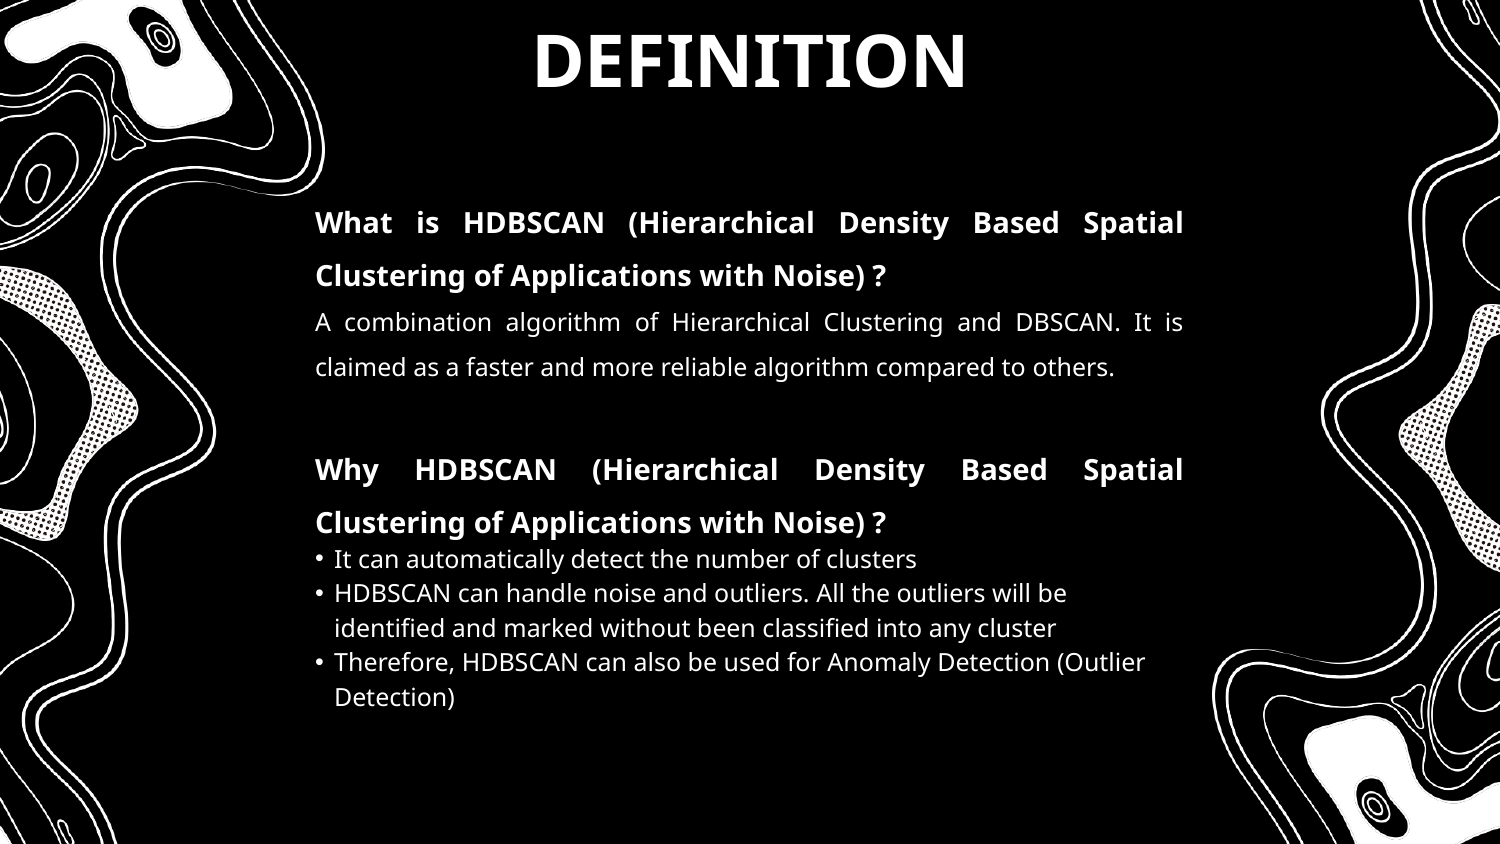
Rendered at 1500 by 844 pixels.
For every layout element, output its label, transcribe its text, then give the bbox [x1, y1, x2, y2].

text_box DEFINITION [50, 0, 1452, 157]
text_box [448, 460, 1114, 686]
picture [0, 0, 1500, 844]
subtitle What is HDBSCAN (Hierarchical Density Based Spatial Clustering of Applications with Noise) ? A combination algorithm of Hierarchical Clustering and DBSCAN. It is claimed as a faster and more reliable algorithm compared to others. Why HDBSCAN (Hierarchical Density Based Spatial Clustering of Applications with Noise) ? It can automatically detect the number of clusters HDBSCAN can handle noise and outliers. All the outliers will be identified and marked without been classified into any cluster Therefore, HDBSCAN can also be used for Anomaly Detection (Outlier Detection) [300, 171, 1200, 460]
